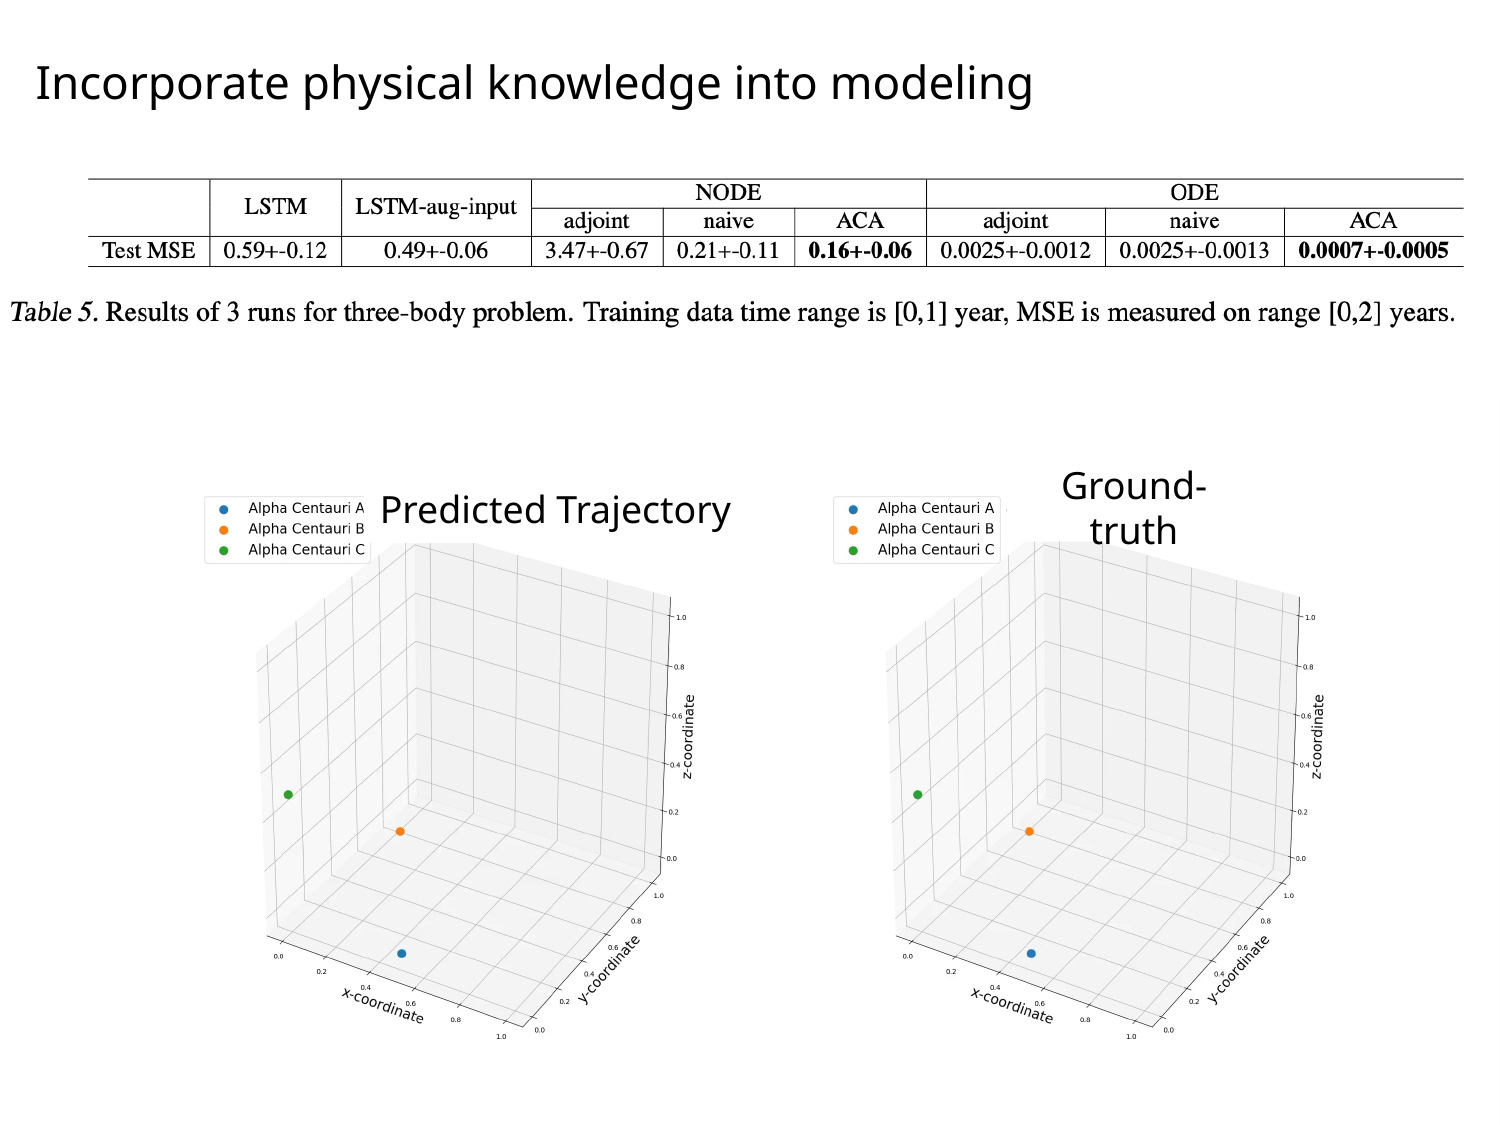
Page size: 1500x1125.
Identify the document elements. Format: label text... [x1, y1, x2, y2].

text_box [10, 399, 1500, 1125]
text_box Incorporate physical knowledge into modeling [20, 46, 1094, 116]
picture [0, 155, 1498, 332]
